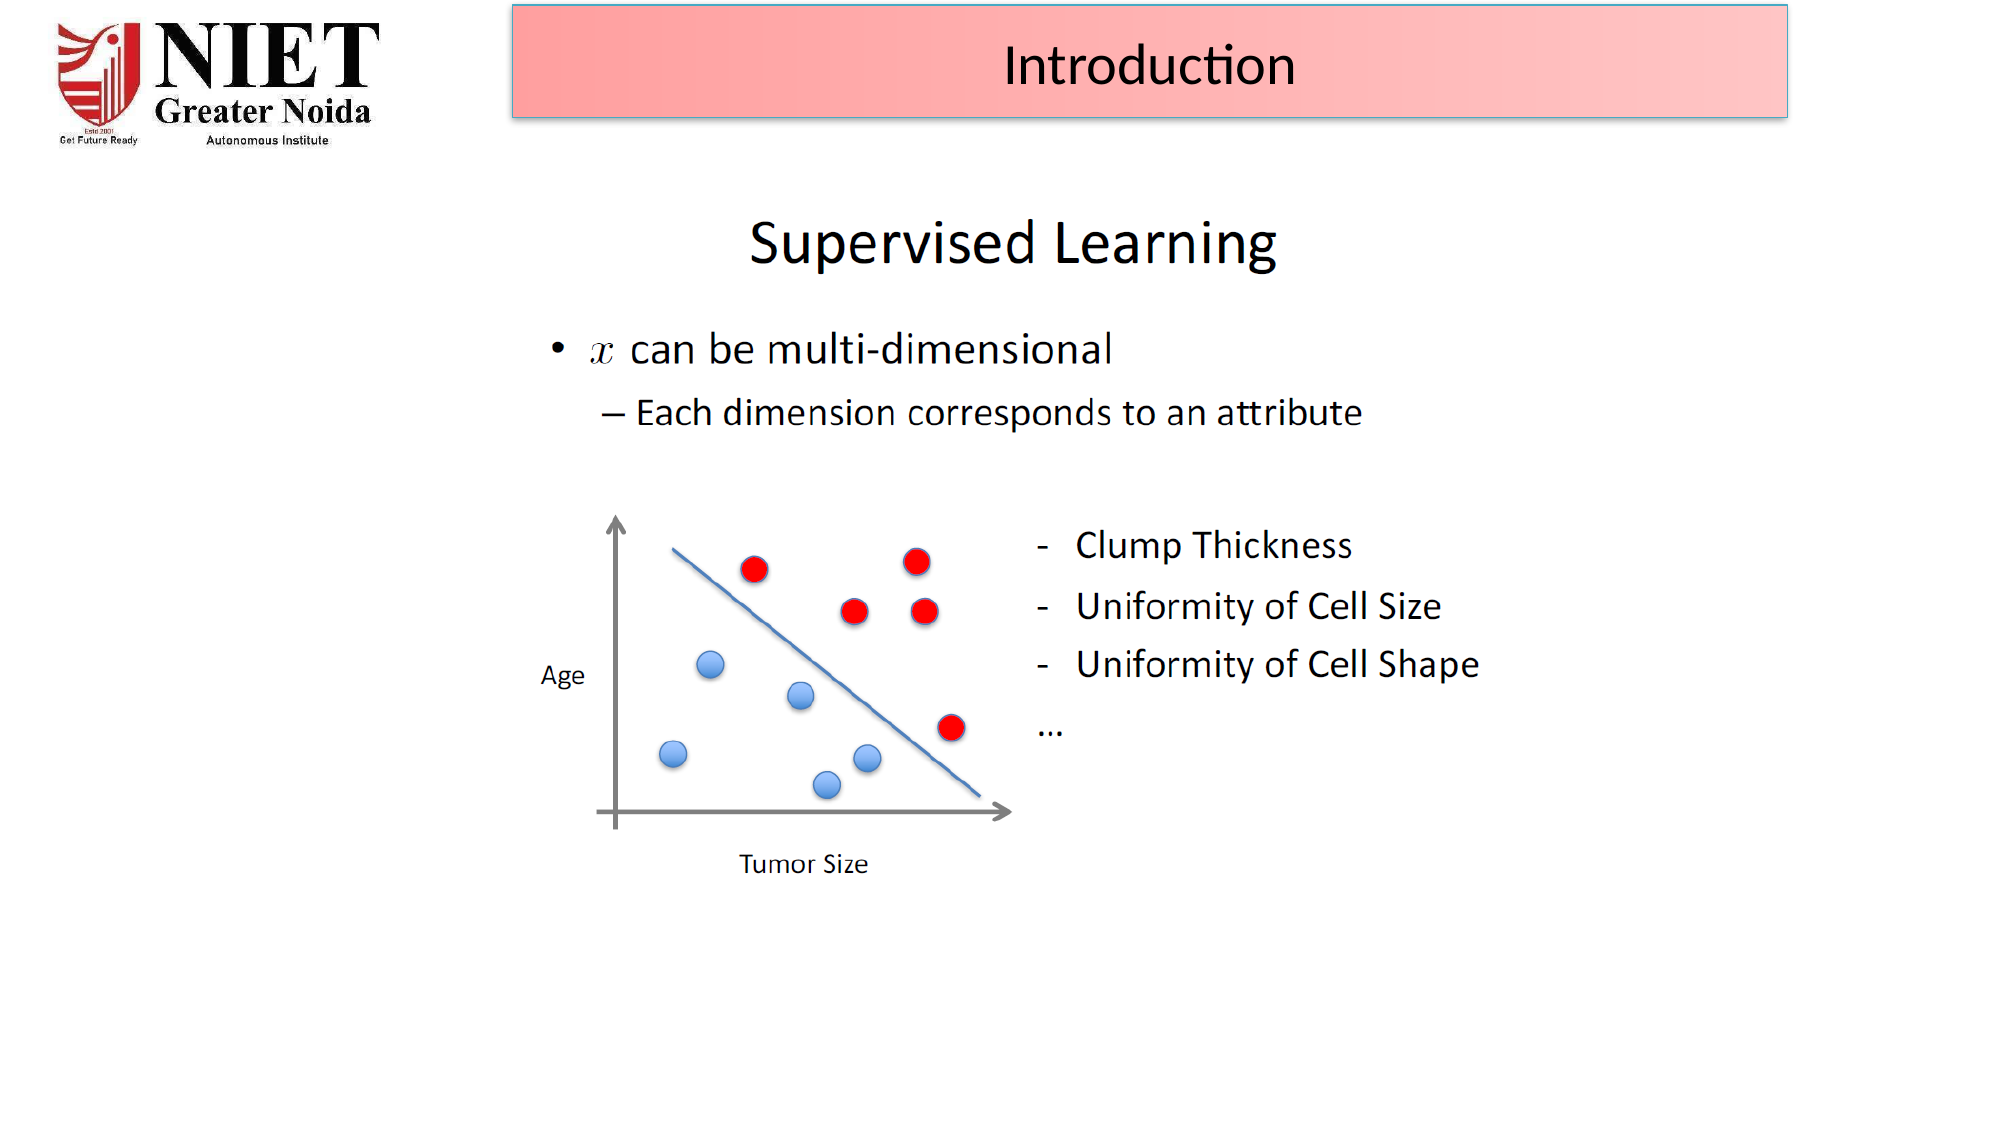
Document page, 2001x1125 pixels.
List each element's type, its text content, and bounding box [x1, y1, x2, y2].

picture [37, 5, 401, 162]
picture [492, 205, 1508, 920]
text_box Introduction [512, 4, 1788, 118]
